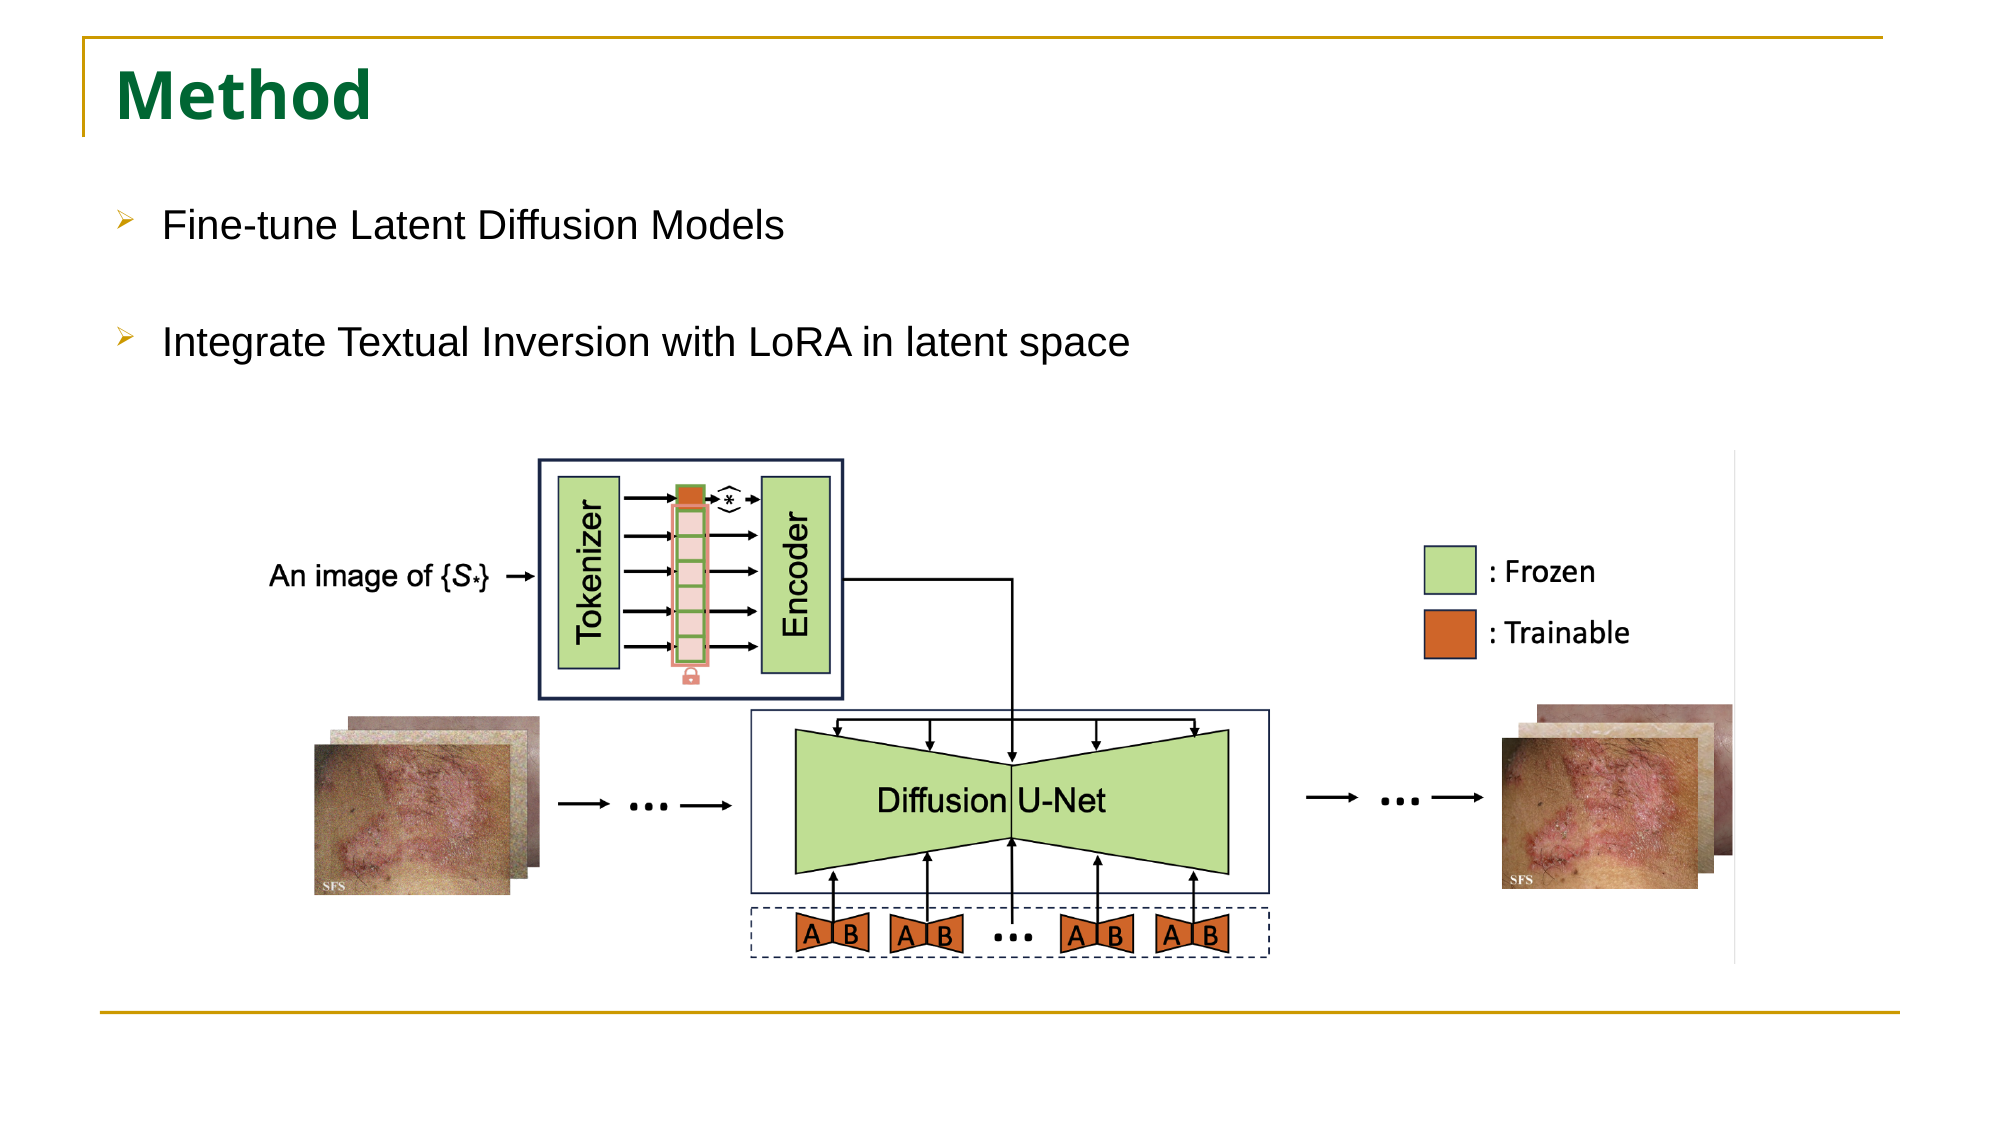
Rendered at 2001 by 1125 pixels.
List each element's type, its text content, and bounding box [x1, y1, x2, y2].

title Method [99, 45, 1901, 190]
list Fine-tune Latent Diffusion Models Integrate Textual Inversion with LoRA in latent space [99, 190, 1901, 996]
picture [263, 449, 1737, 965]
